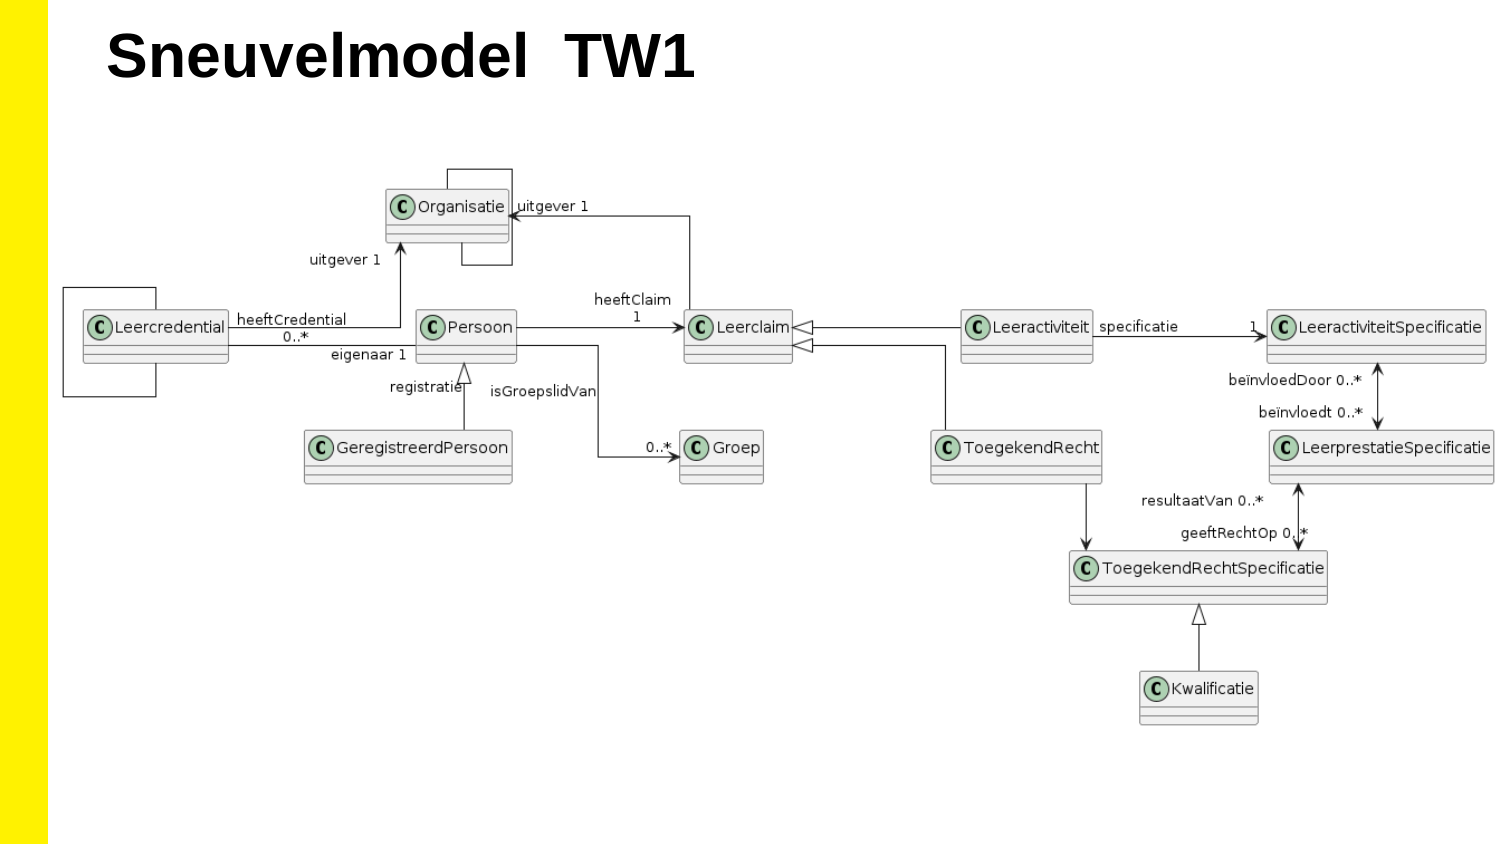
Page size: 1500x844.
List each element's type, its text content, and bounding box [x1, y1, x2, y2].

text_box Sneuvelmodel TW1 [95, 9, 1429, 99]
picture [56, 162, 1500, 732]
